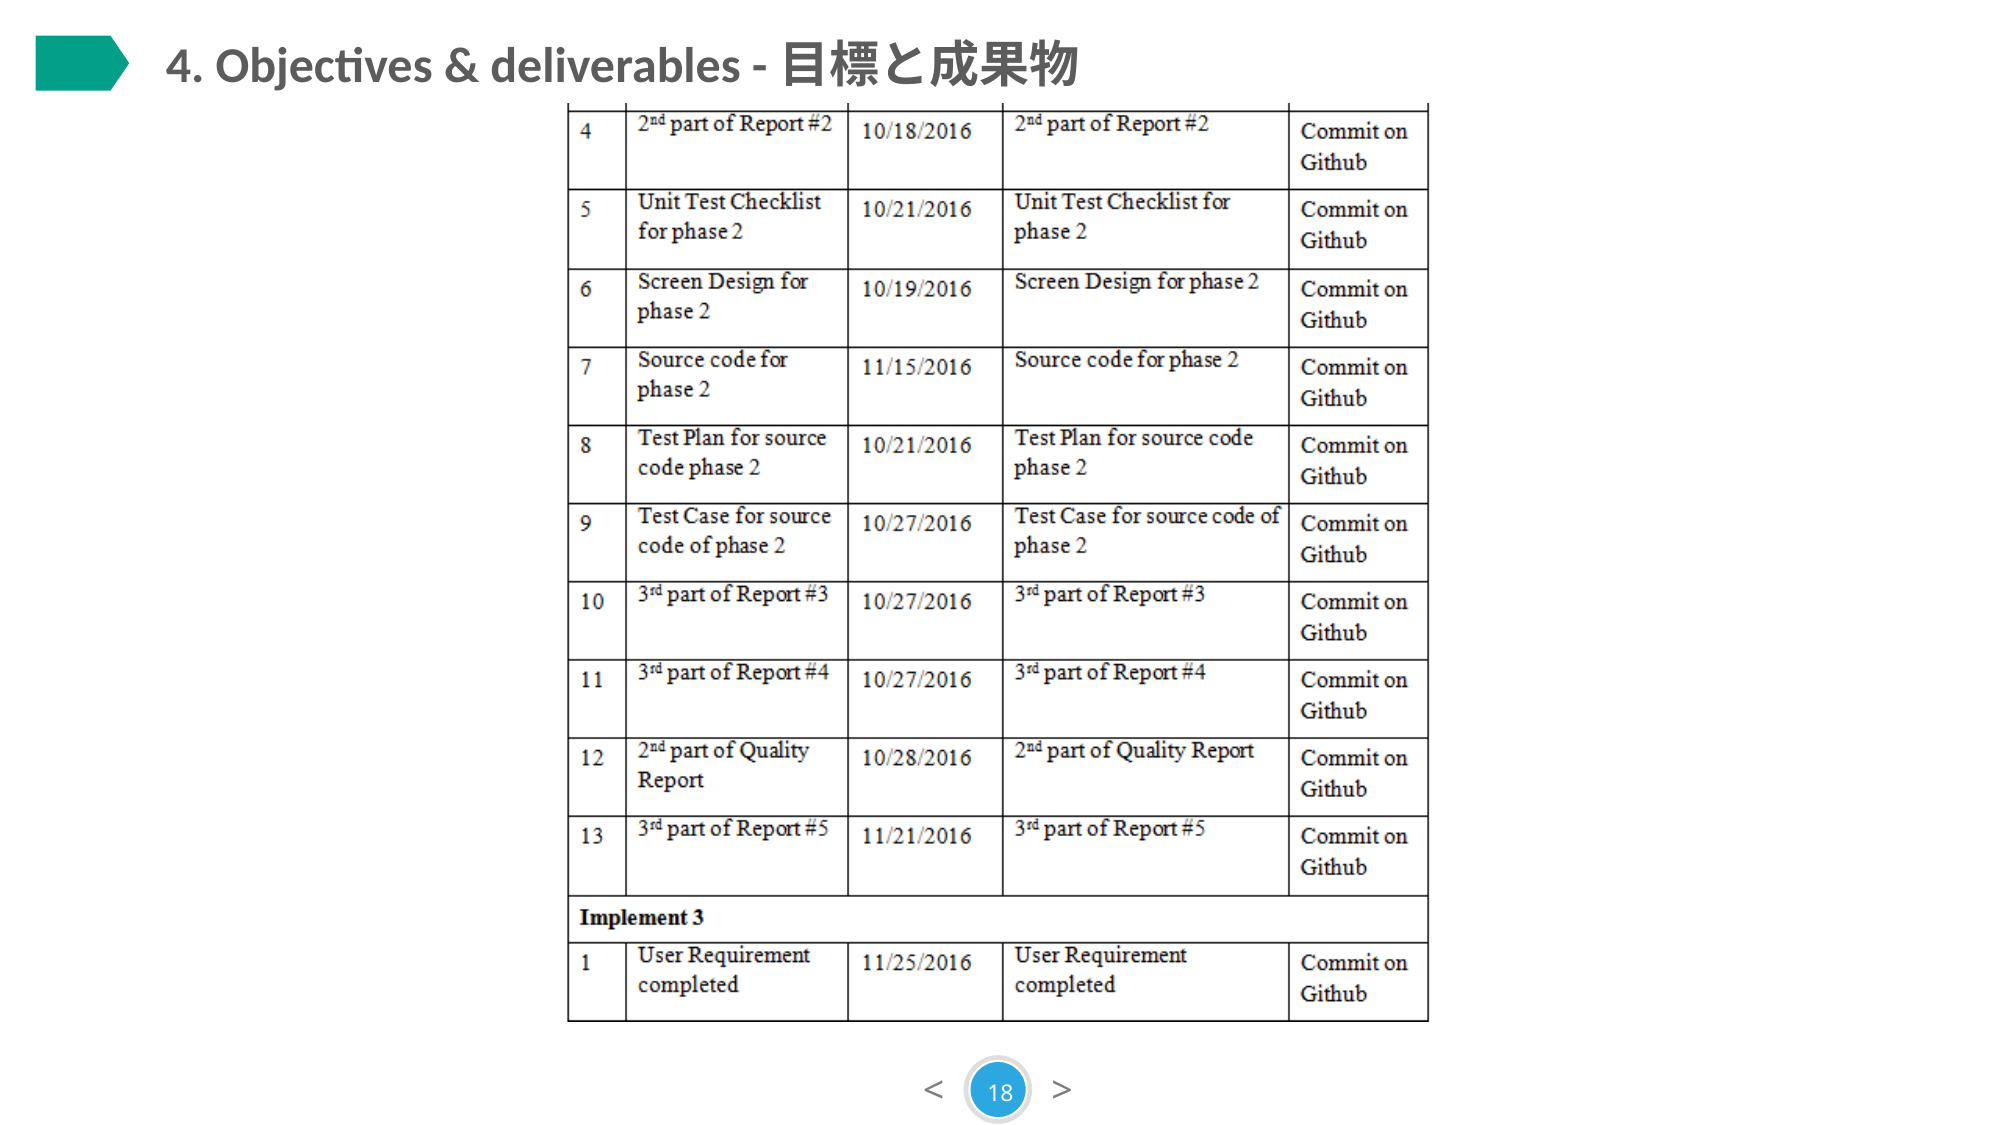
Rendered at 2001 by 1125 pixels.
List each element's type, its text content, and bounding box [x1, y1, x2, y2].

text_box 18 [964, 1071, 1037, 1118]
text_box 4. Objectives & deliverables -目標と成果物 [151, 25, 1095, 100]
picture [563, 103, 1437, 1022]
text_box [34, 34, 131, 92]
